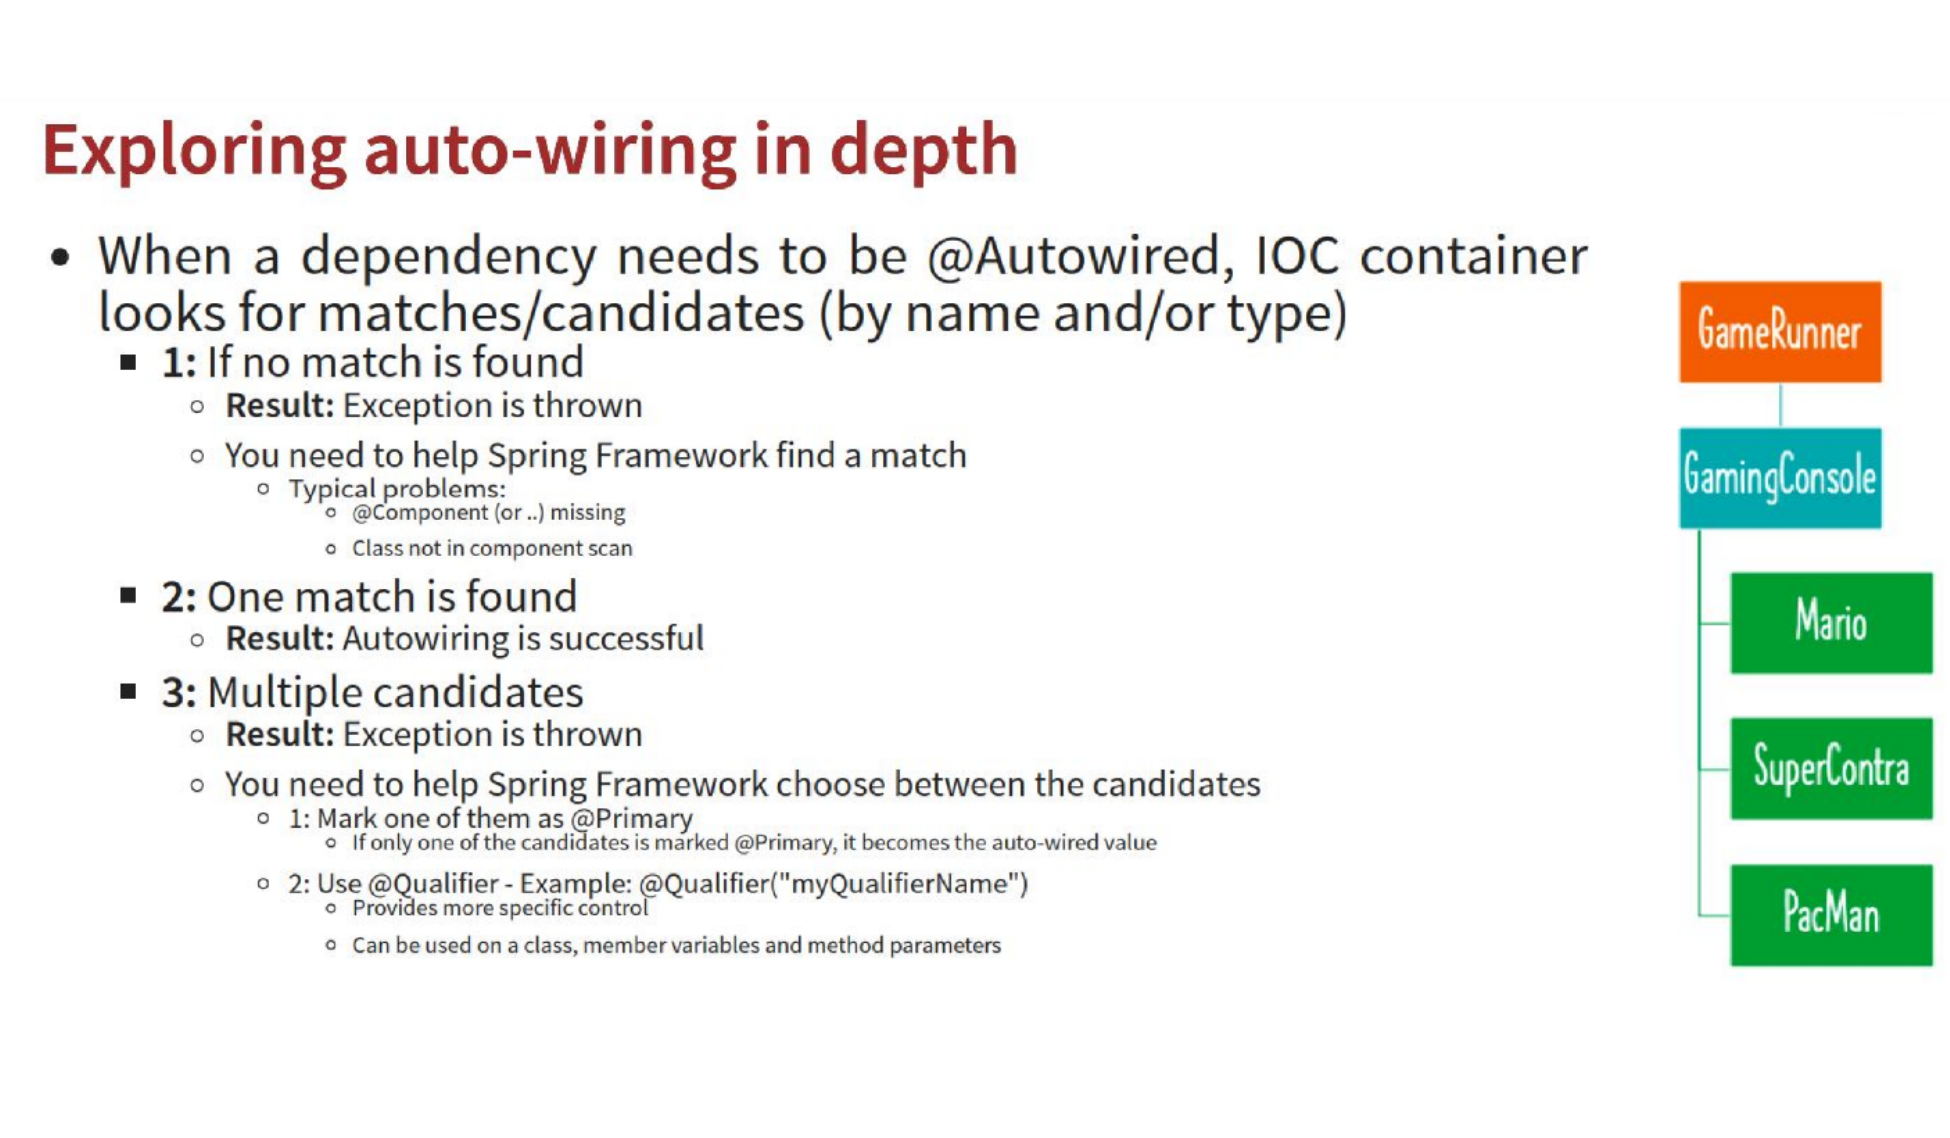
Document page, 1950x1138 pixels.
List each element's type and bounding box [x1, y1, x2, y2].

picture [0, 98, 1950, 1040]
